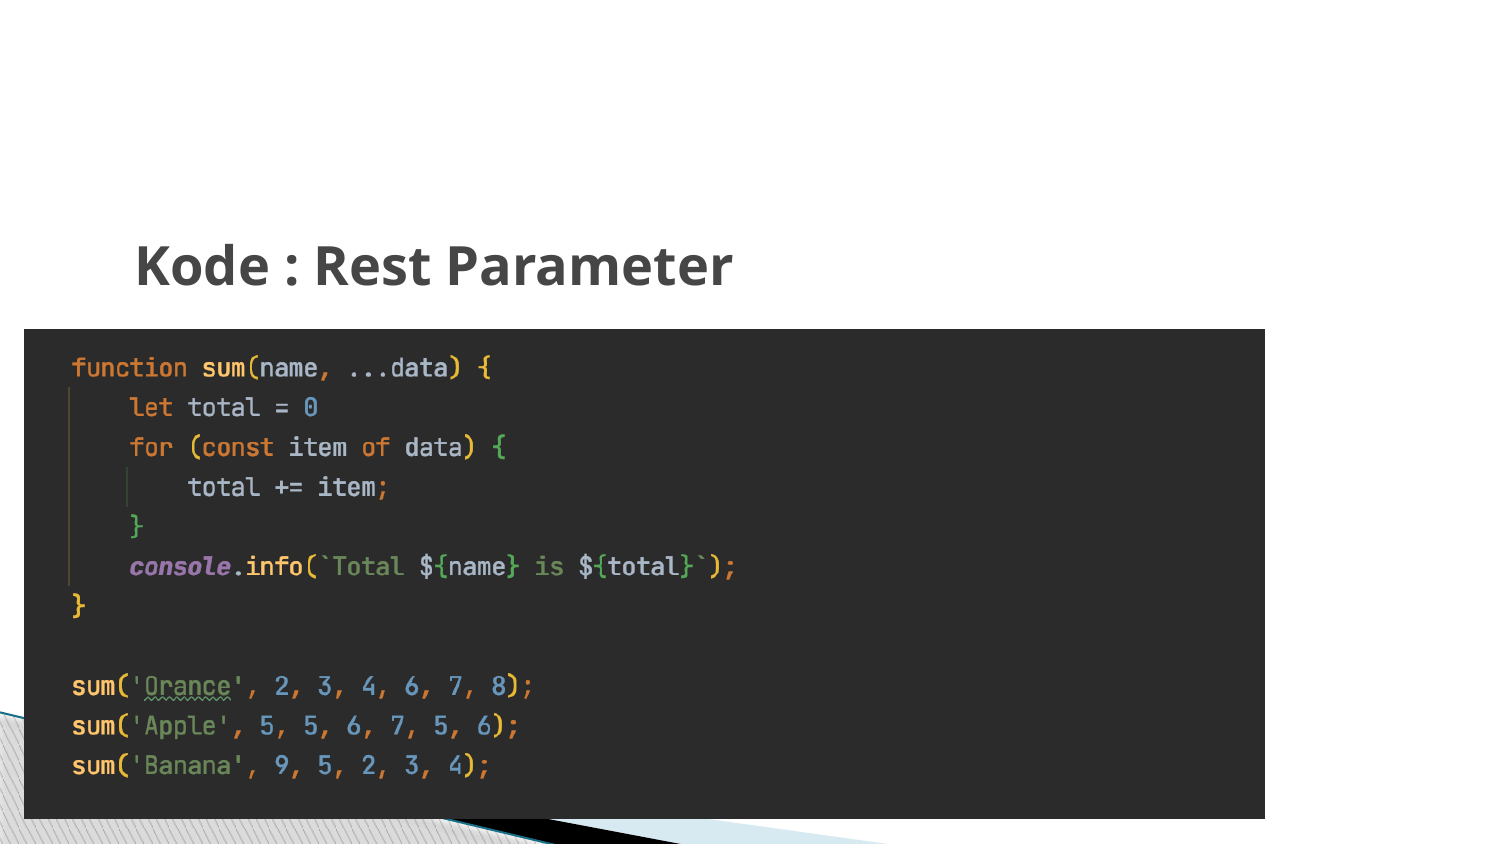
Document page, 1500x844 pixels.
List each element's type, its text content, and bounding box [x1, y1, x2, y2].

picture [24, 328, 1265, 819]
title Kode : Rest Parameter [119, 216, 1381, 305]
